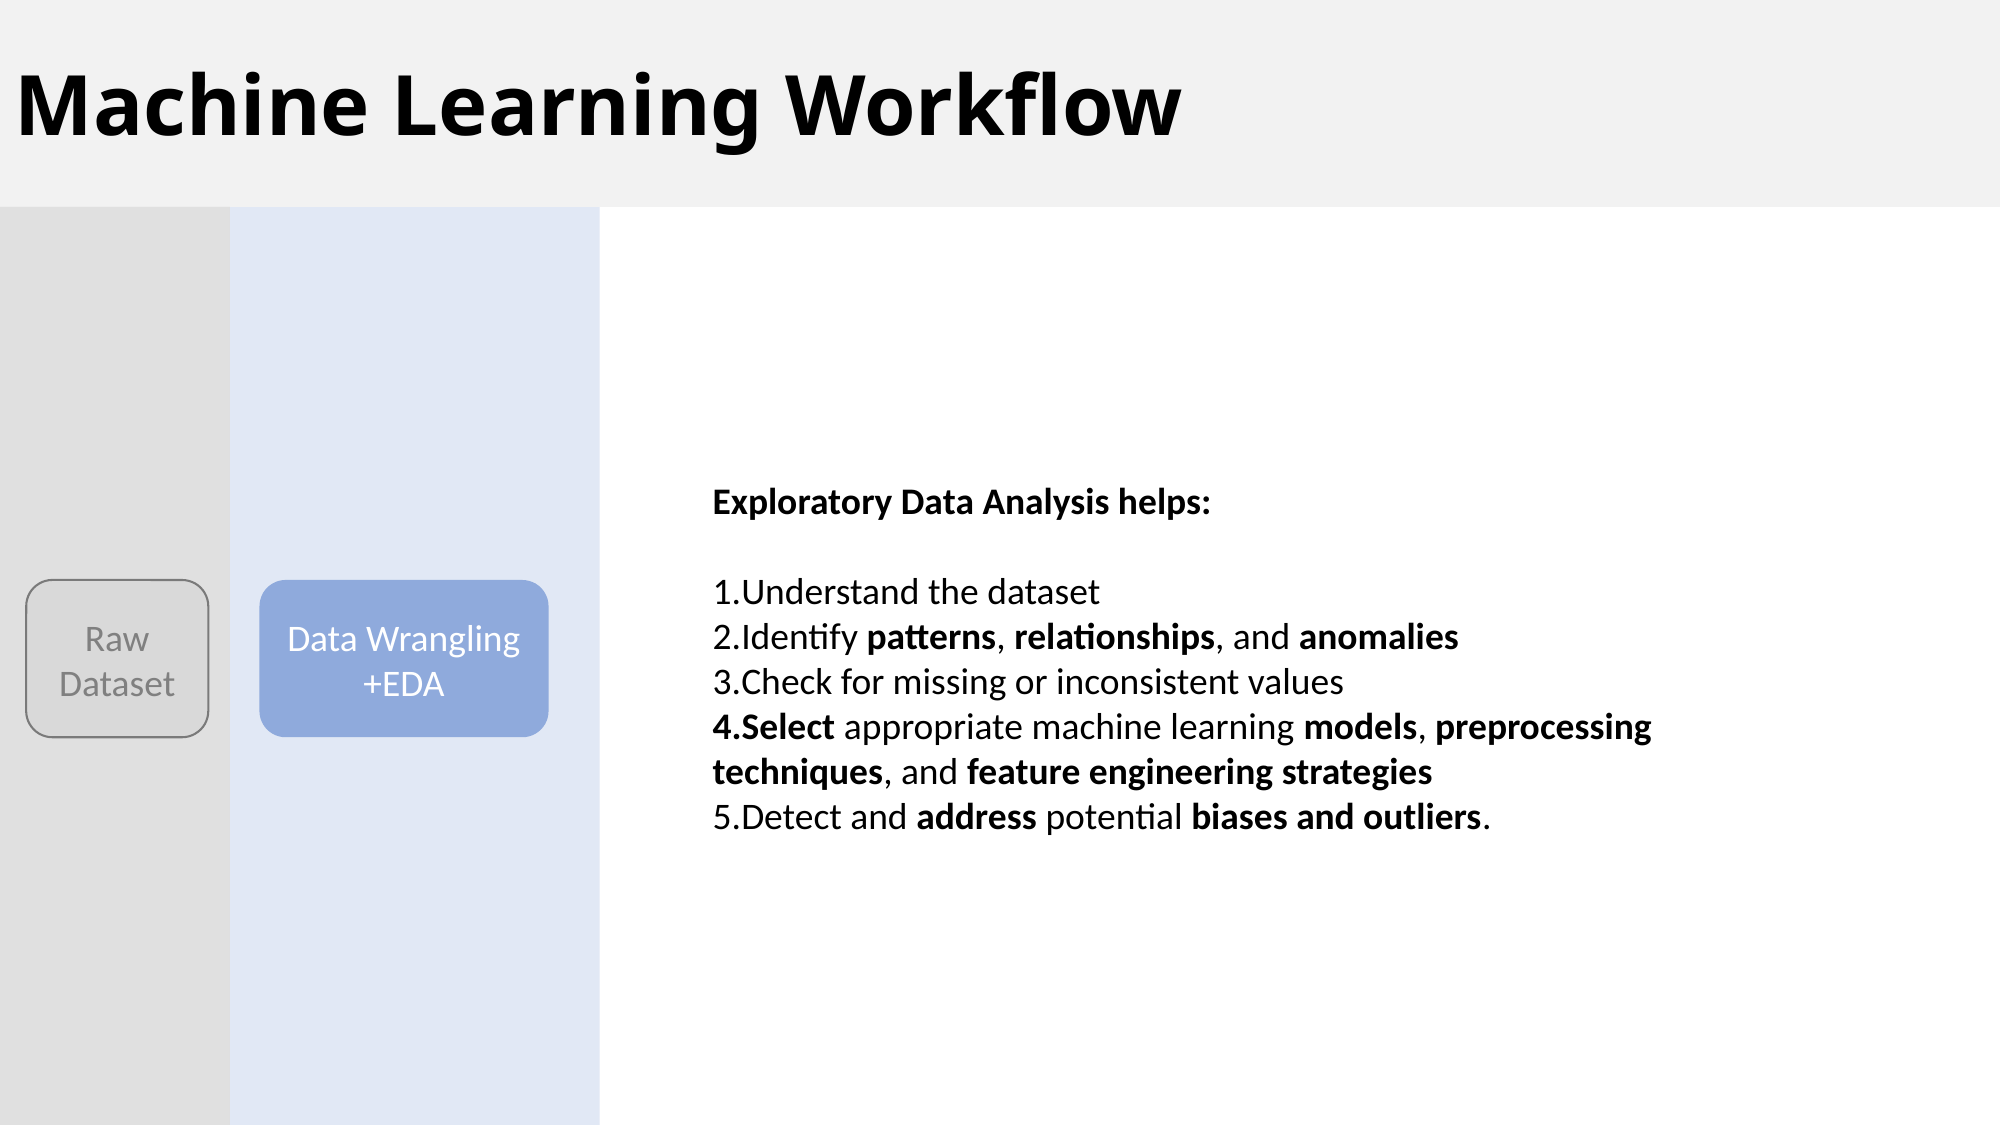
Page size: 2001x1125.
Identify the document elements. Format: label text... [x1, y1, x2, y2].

text_box Exploratory Data Analysis helps: Understand the dataset Identify patterns, relationships, and anomalies Check for missing or inconsistent values Select appropriate machine learning models, preprocessing techniques, and feature engineering strategies Detect and address potential biases and outliers. [698, 469, 1698, 844]
text_box [0, 206, 231, 1125]
text_box [231, 208, 601, 1125]
text_box Machine Learning Workflow [0, 0, 2000, 205]
text_box Data Wrangling +EDA [258, 578, 550, 739]
text_box Raw Dataset [25, 578, 210, 739]
